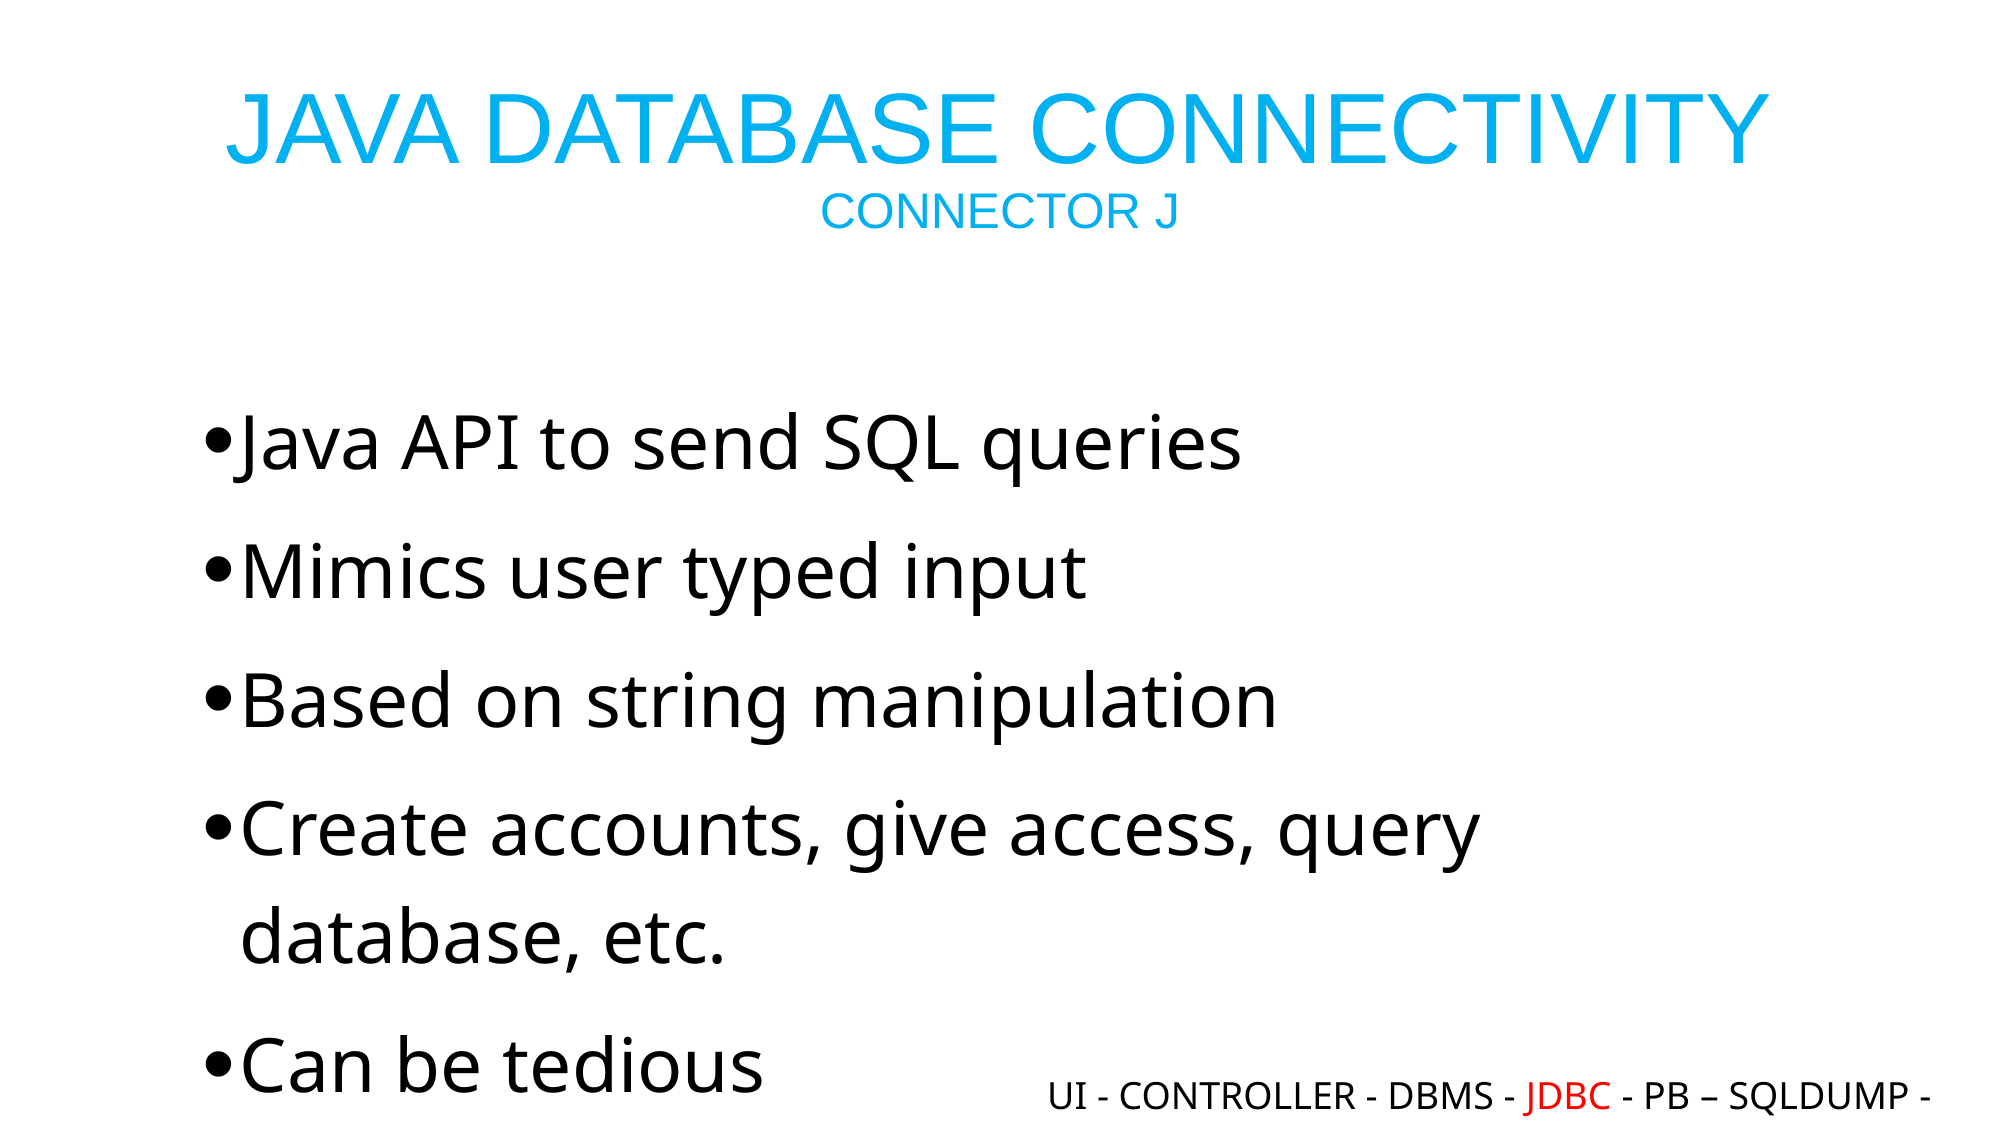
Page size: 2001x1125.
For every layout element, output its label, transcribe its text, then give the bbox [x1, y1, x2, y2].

text_box Java database connectivity connector J [187, 37, 1813, 280]
text_box UI - CONTROLLER - DBMS - JDBC - PB – SQLDUMP - MEB - FT [1032, 1064, 2000, 1125]
list Java API to send SQL queries Mimics user typed input Based on string manipulation Create accounts, give access, query database, etc. Can be tedious [187, 369, 1813, 950]
